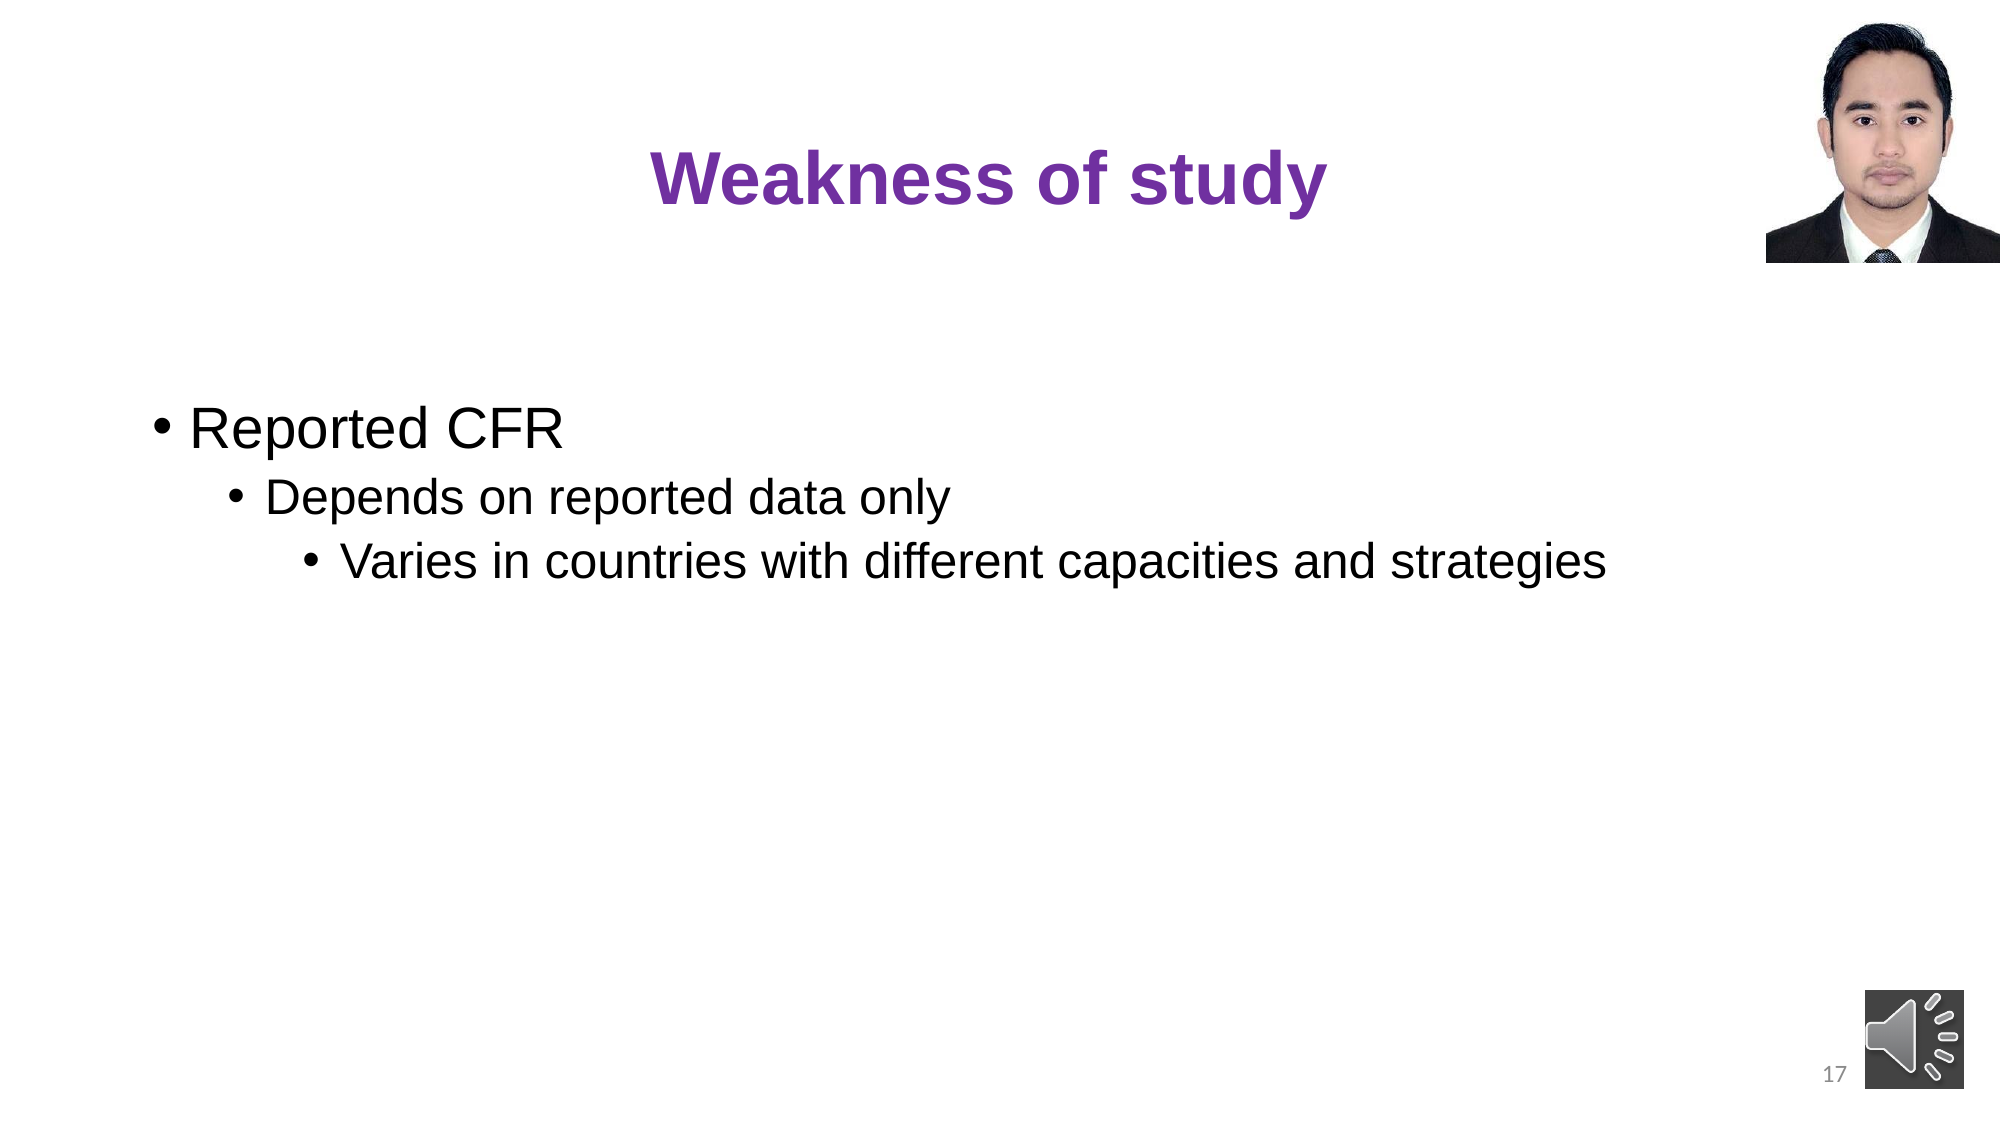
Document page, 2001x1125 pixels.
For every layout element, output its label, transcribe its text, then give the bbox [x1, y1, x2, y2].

picture [1864, 989, 1965, 1090]
title Weakness of study [80, 111, 1766, 250]
list Reported CFR Depends on reported data only Varies in countries with different capacities and strategies [137, 299, 1863, 1014]
picture [1766, 21, 2000, 263]
slide_number 17 [1412, 1042, 1863, 1103]
